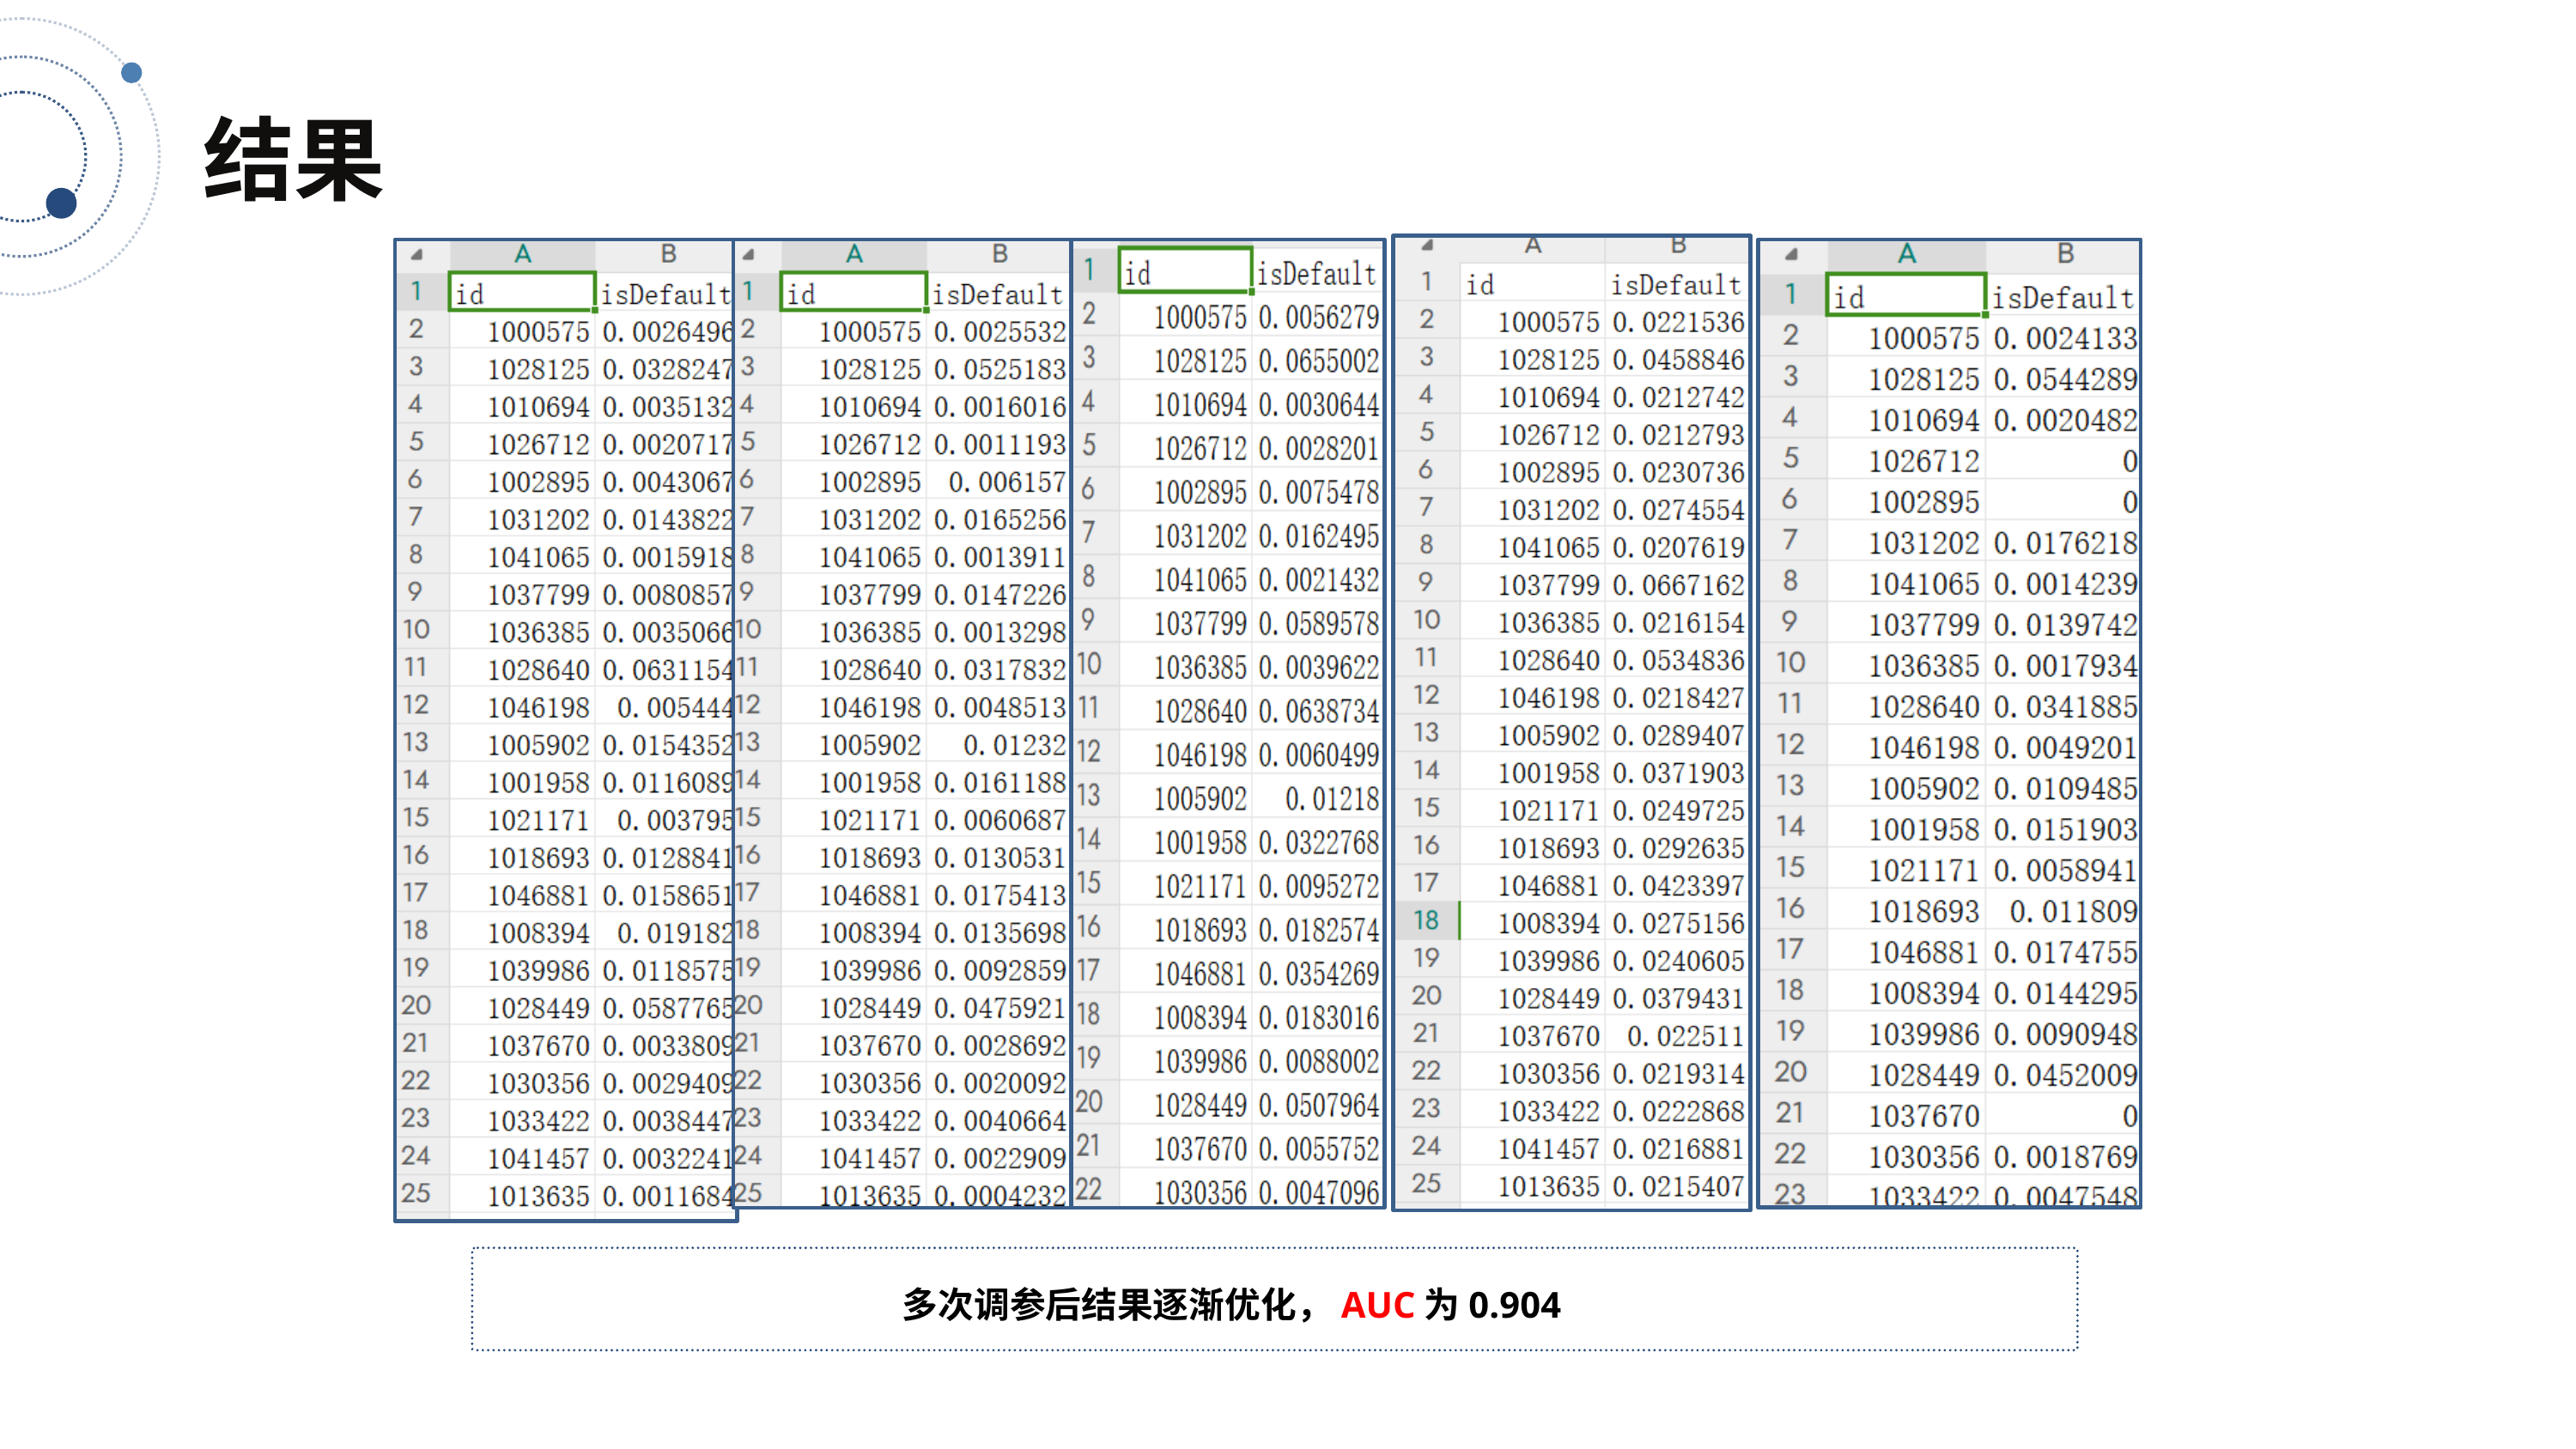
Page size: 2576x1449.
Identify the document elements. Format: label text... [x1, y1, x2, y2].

text_box 结果 [203, 102, 1078, 212]
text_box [270, 237, 2139, 1220]
text_box 多次调参后结果逐渐优化，AUC为0.904 [471, 1260, 1992, 1325]
text_box [471, 1247, 2078, 1350]
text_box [0, 18, 160, 295]
